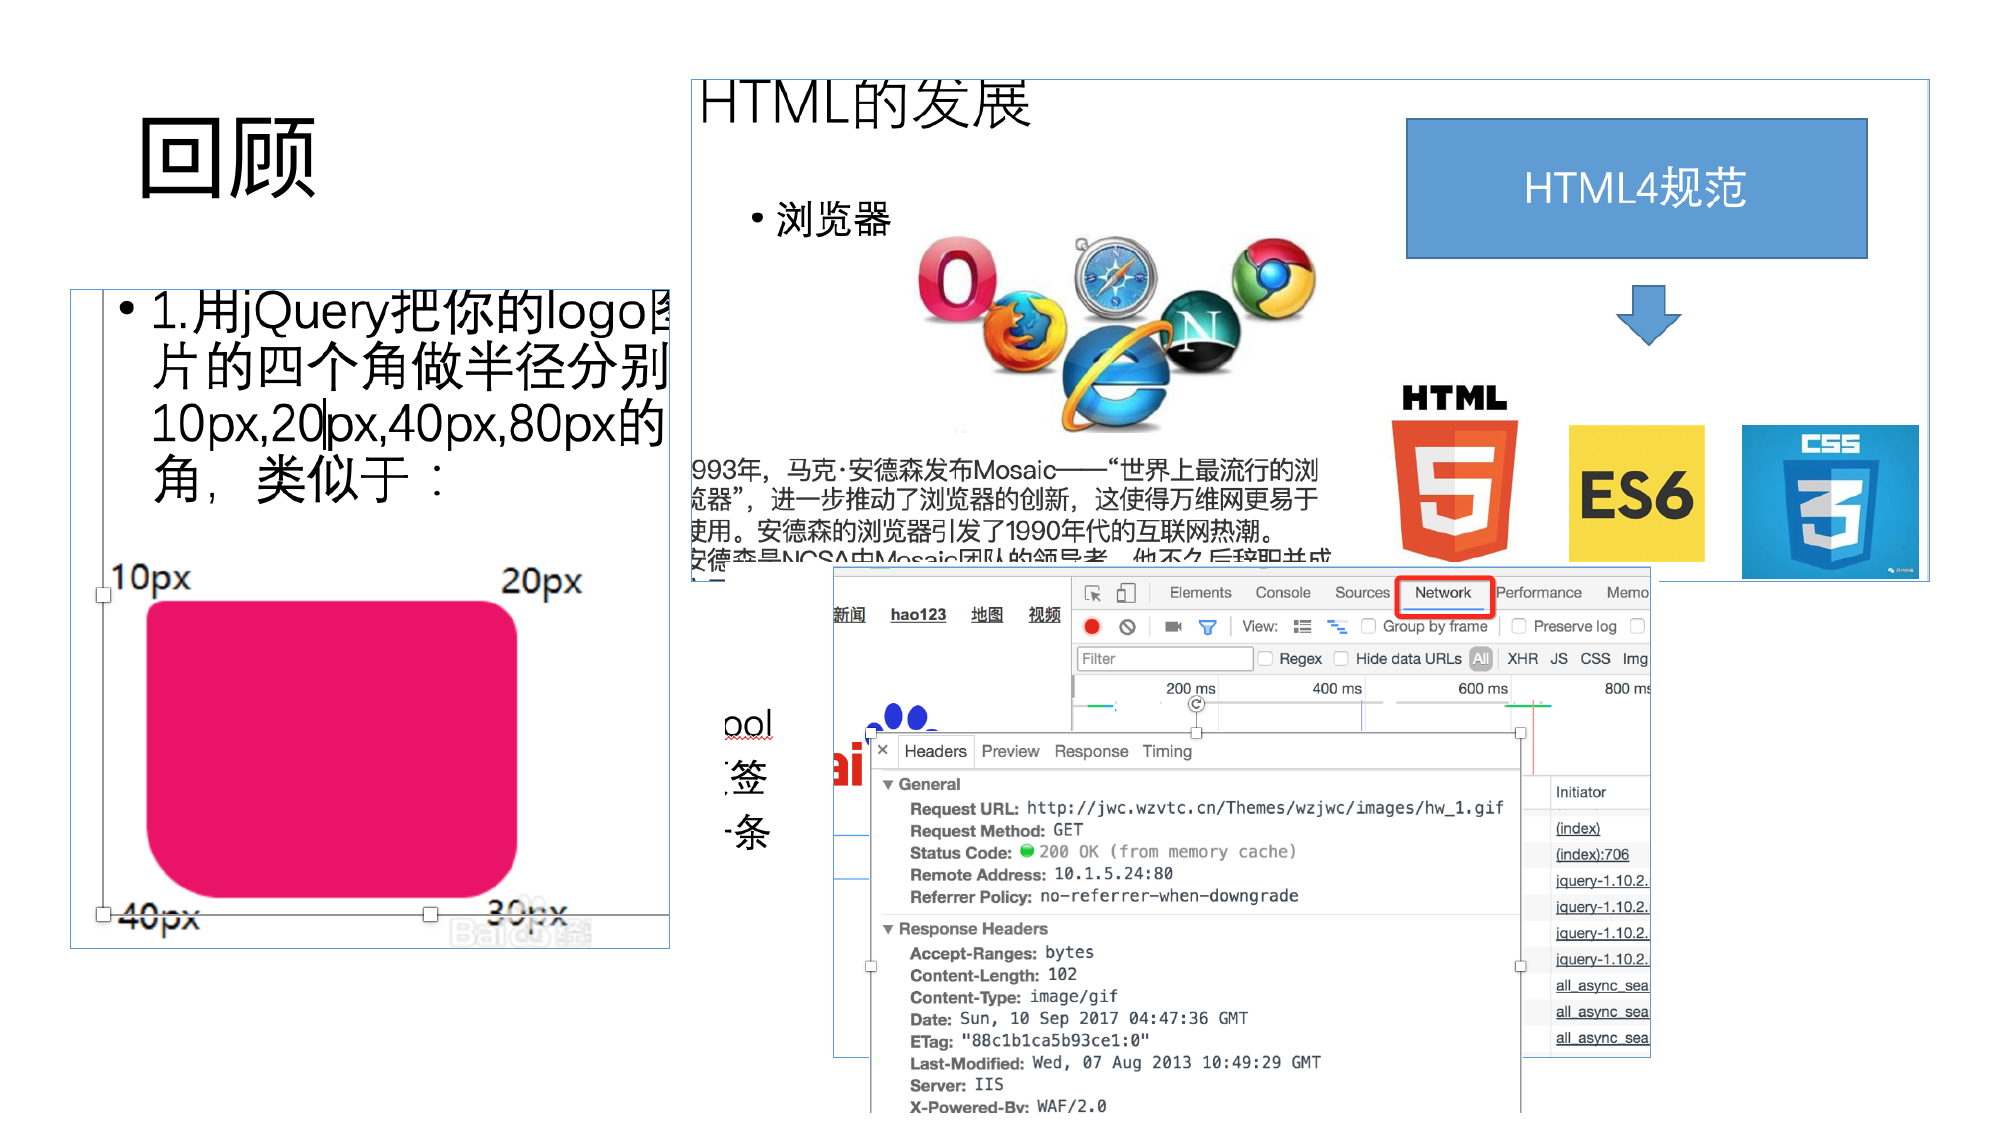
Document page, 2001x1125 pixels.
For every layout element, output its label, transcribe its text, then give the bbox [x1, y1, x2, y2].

title 回顾 [120, 53, 1846, 271]
picture [70, 289, 670, 949]
picture [691, 79, 1930, 1113]
